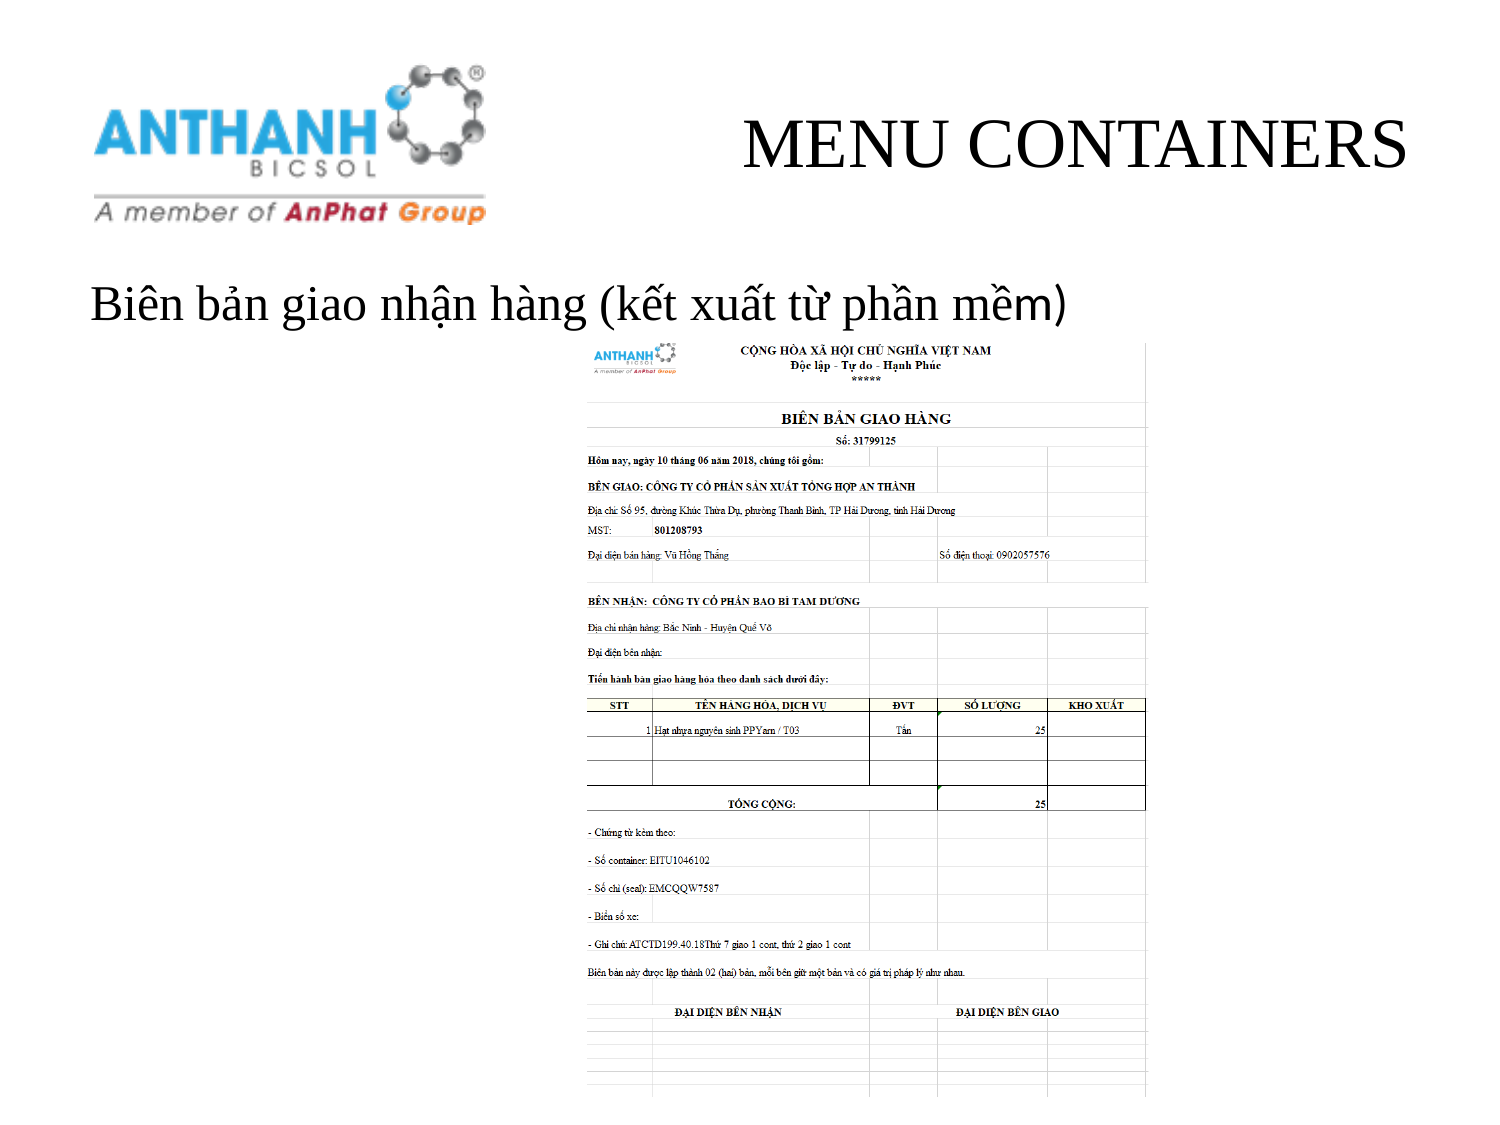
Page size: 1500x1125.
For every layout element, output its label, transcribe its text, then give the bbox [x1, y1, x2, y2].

list Biên bản giao nhận hàng (kết xuất từ phần mềm) [75, 262, 1425, 1005]
title MENU CONTAINERS [75, 45, 1425, 233]
picture [94, 62, 486, 226]
picture [587, 343, 1150, 1101]
